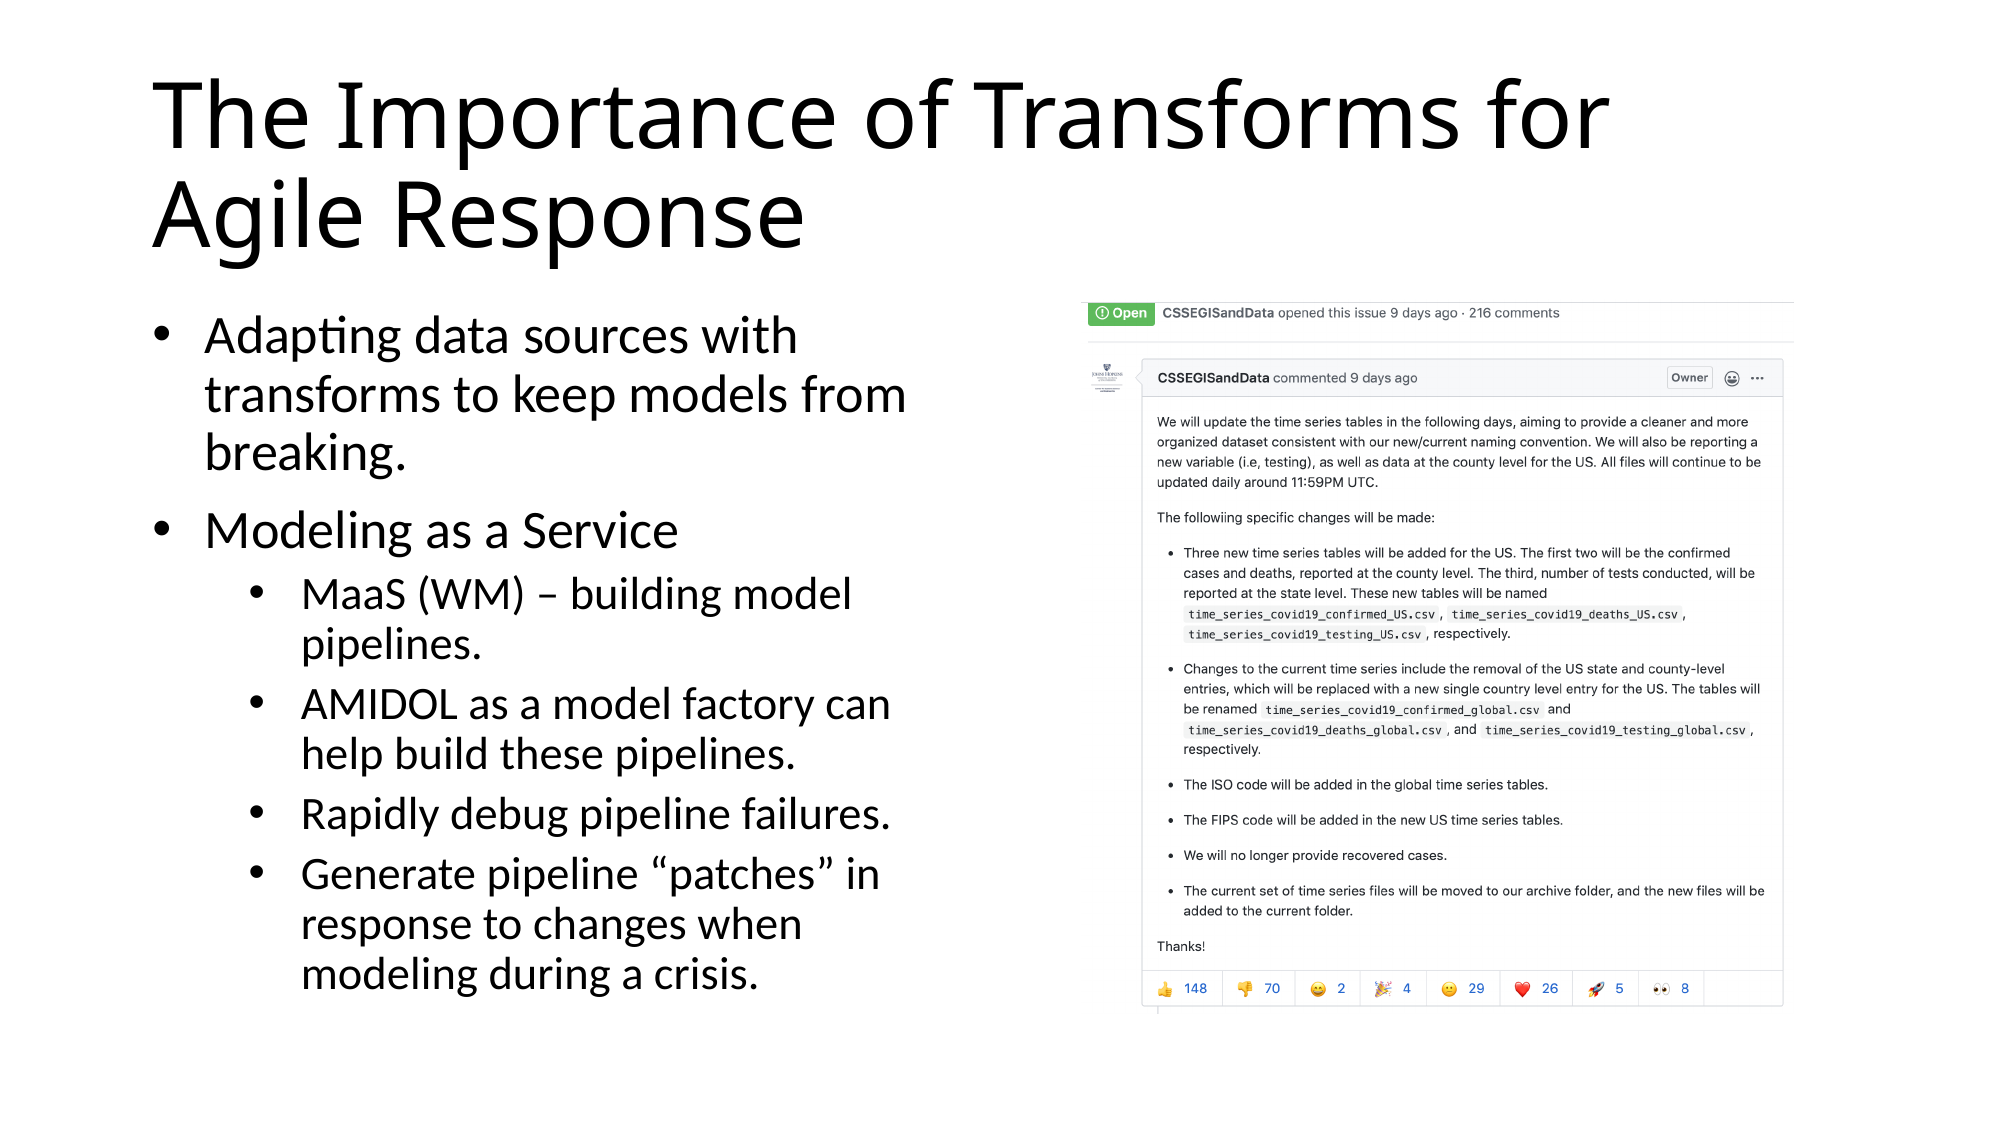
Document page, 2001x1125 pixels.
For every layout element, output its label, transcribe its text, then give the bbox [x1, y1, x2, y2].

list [1081, 299, 1794, 1014]
title The Importance of Transforms for Agile Response [137, 59, 1863, 278]
list Adapting data sources with transforms to keep models from breaking. Modeling as a Service MaaS (WM) – building model pipelines. AMIDOL as a model factory can help build these pipelines. Rapidly debug pipeline failures. Generate pipeline “patches” in response to changes when modeling during a crisis. [137, 299, 988, 1014]
